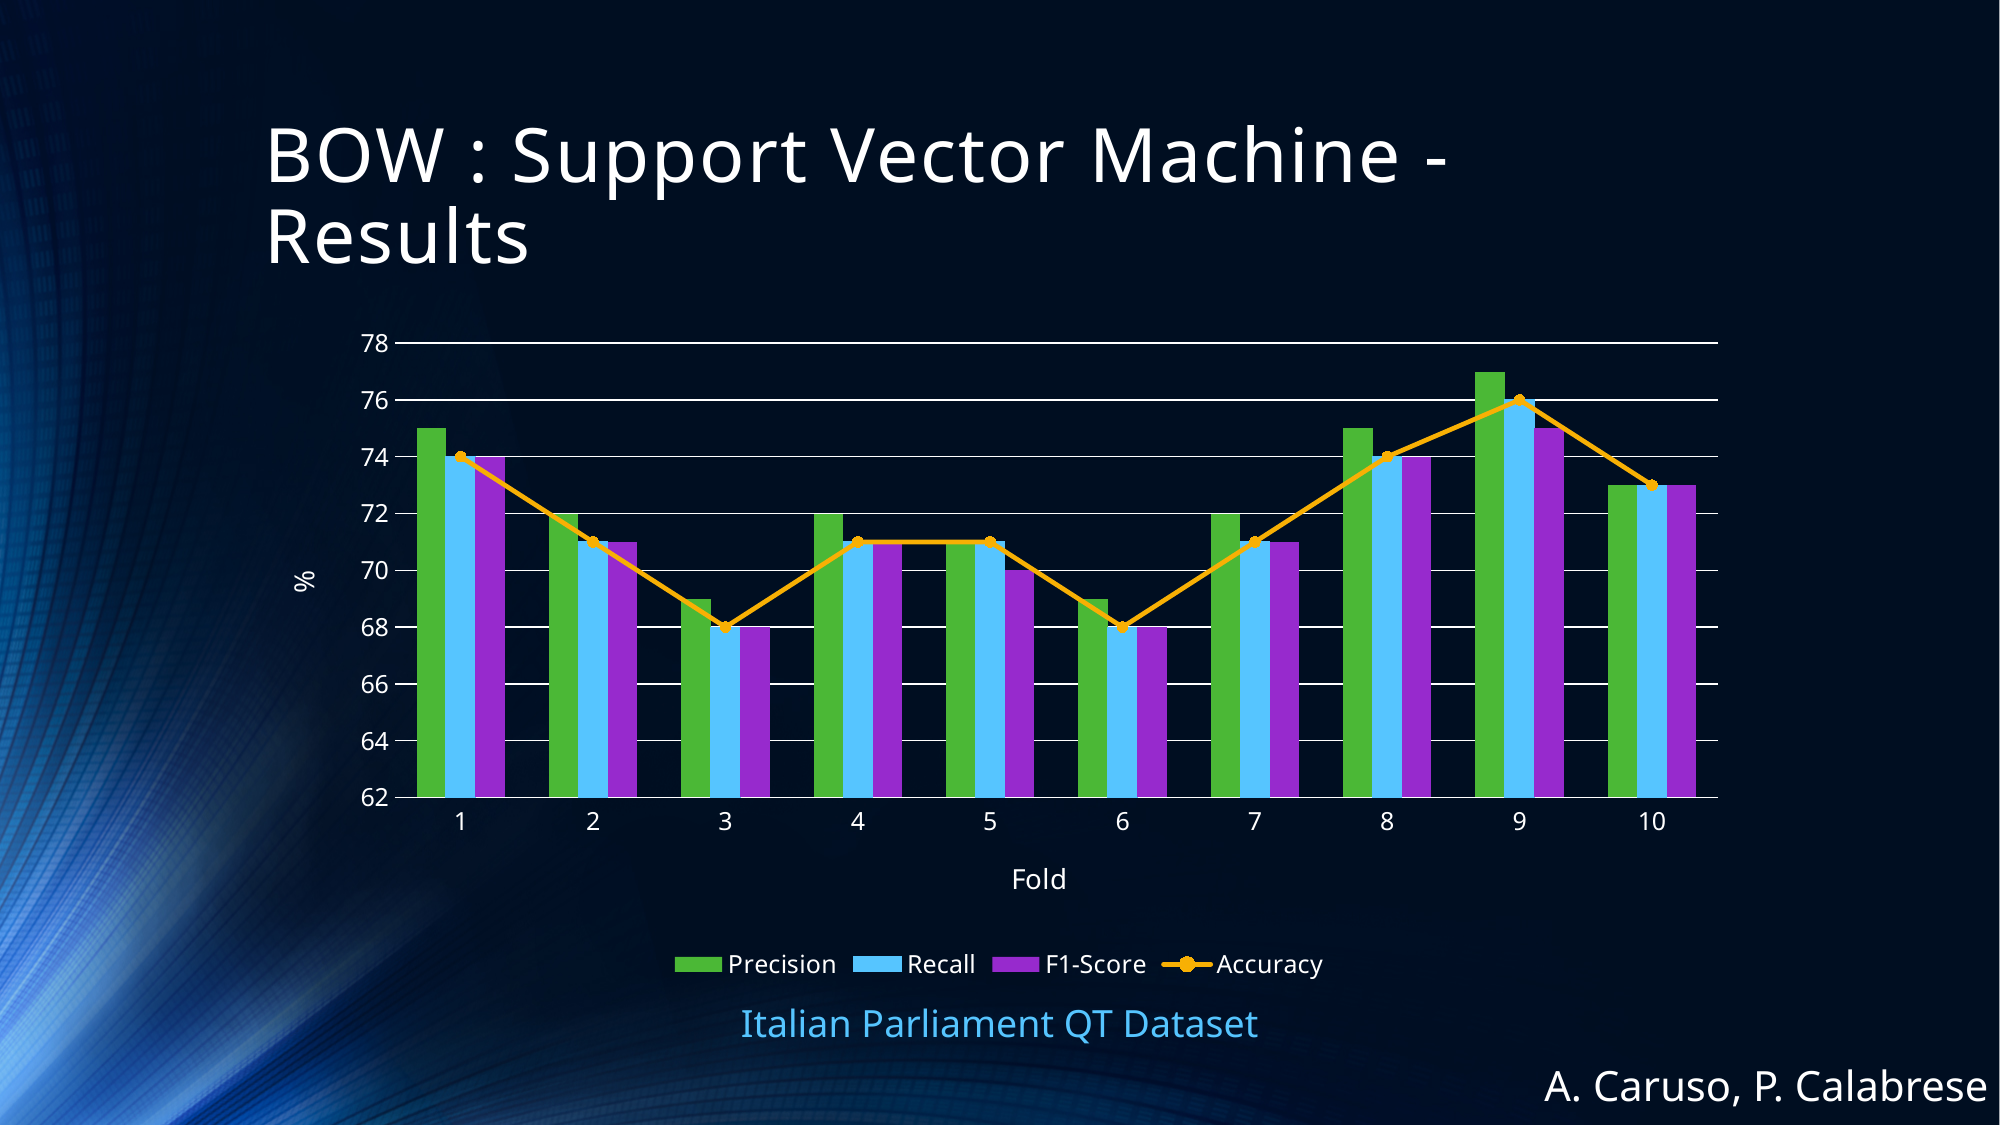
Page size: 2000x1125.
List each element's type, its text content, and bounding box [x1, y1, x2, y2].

text_box A. Caruso, P. Calabrese [1529, 1052, 2000, 1117]
text_box Italian Parliament QT Dataset [726, 993, 1274, 1053]
chart [249, 312, 1749, 988]
title BOW : Support Vector Machine - Results [249, 62, 1750, 288]
picture [0, 0, 2000, 1125]
